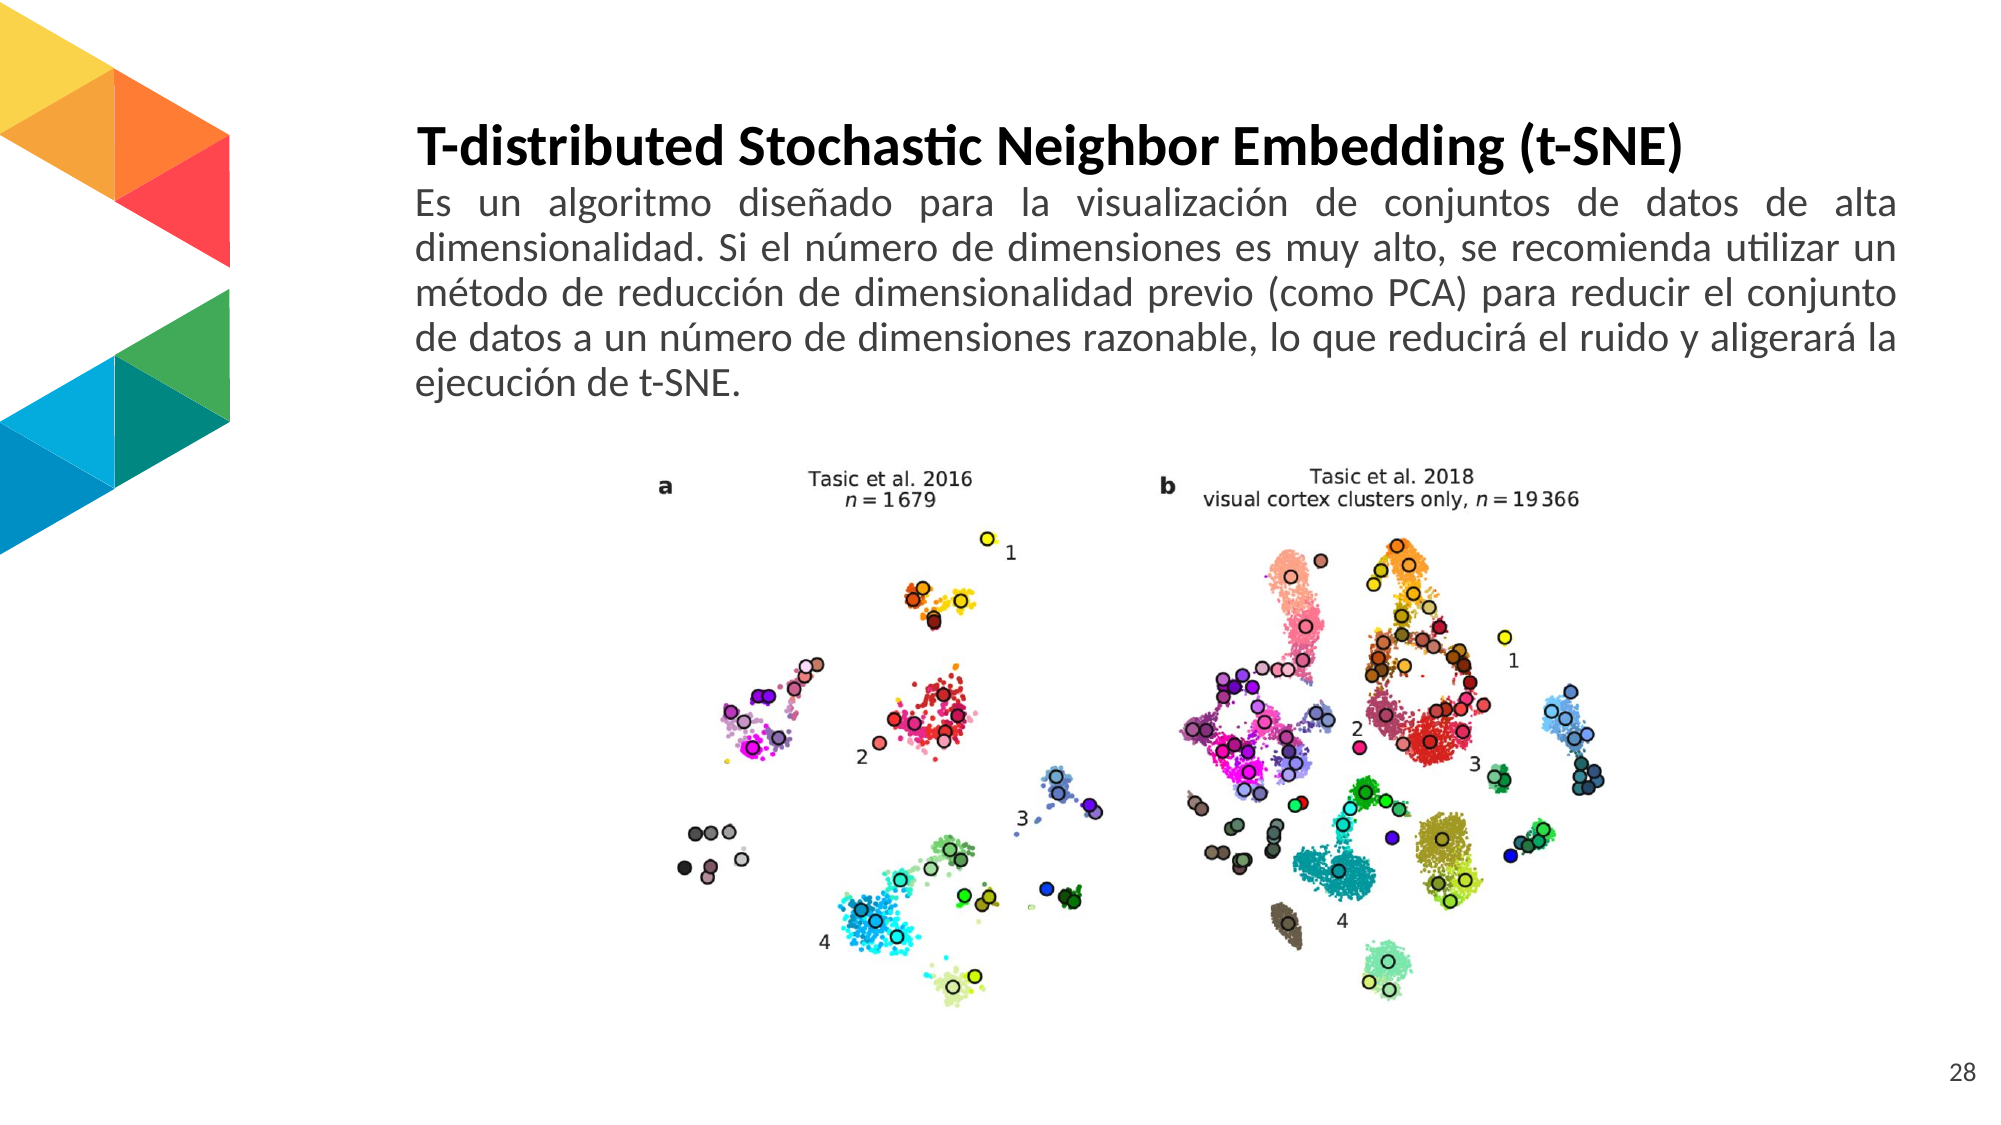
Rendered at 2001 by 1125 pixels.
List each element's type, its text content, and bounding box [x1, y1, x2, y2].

title T-distributed Stochastic Neighbor Embedding (t-SNE) [402, 108, 1916, 294]
picture [657, 465, 1607, 1011]
subtitle Es un algoritmo diseñado para la visualización de conjuntos de datos de alta dimensionalidad. Si el número de dimensiones es muy alto, se recomienda utilizar un método de reducción de dimensionalidad previo (como PCA) para reducir el conjunto de datos a un número de dimensiones razonable, lo que reducirá el ruido y aligerará la ejecución de t-SNE. [399, 172, 1914, 880]
slide_number ‹#› [1871, 1038, 1992, 1125]
